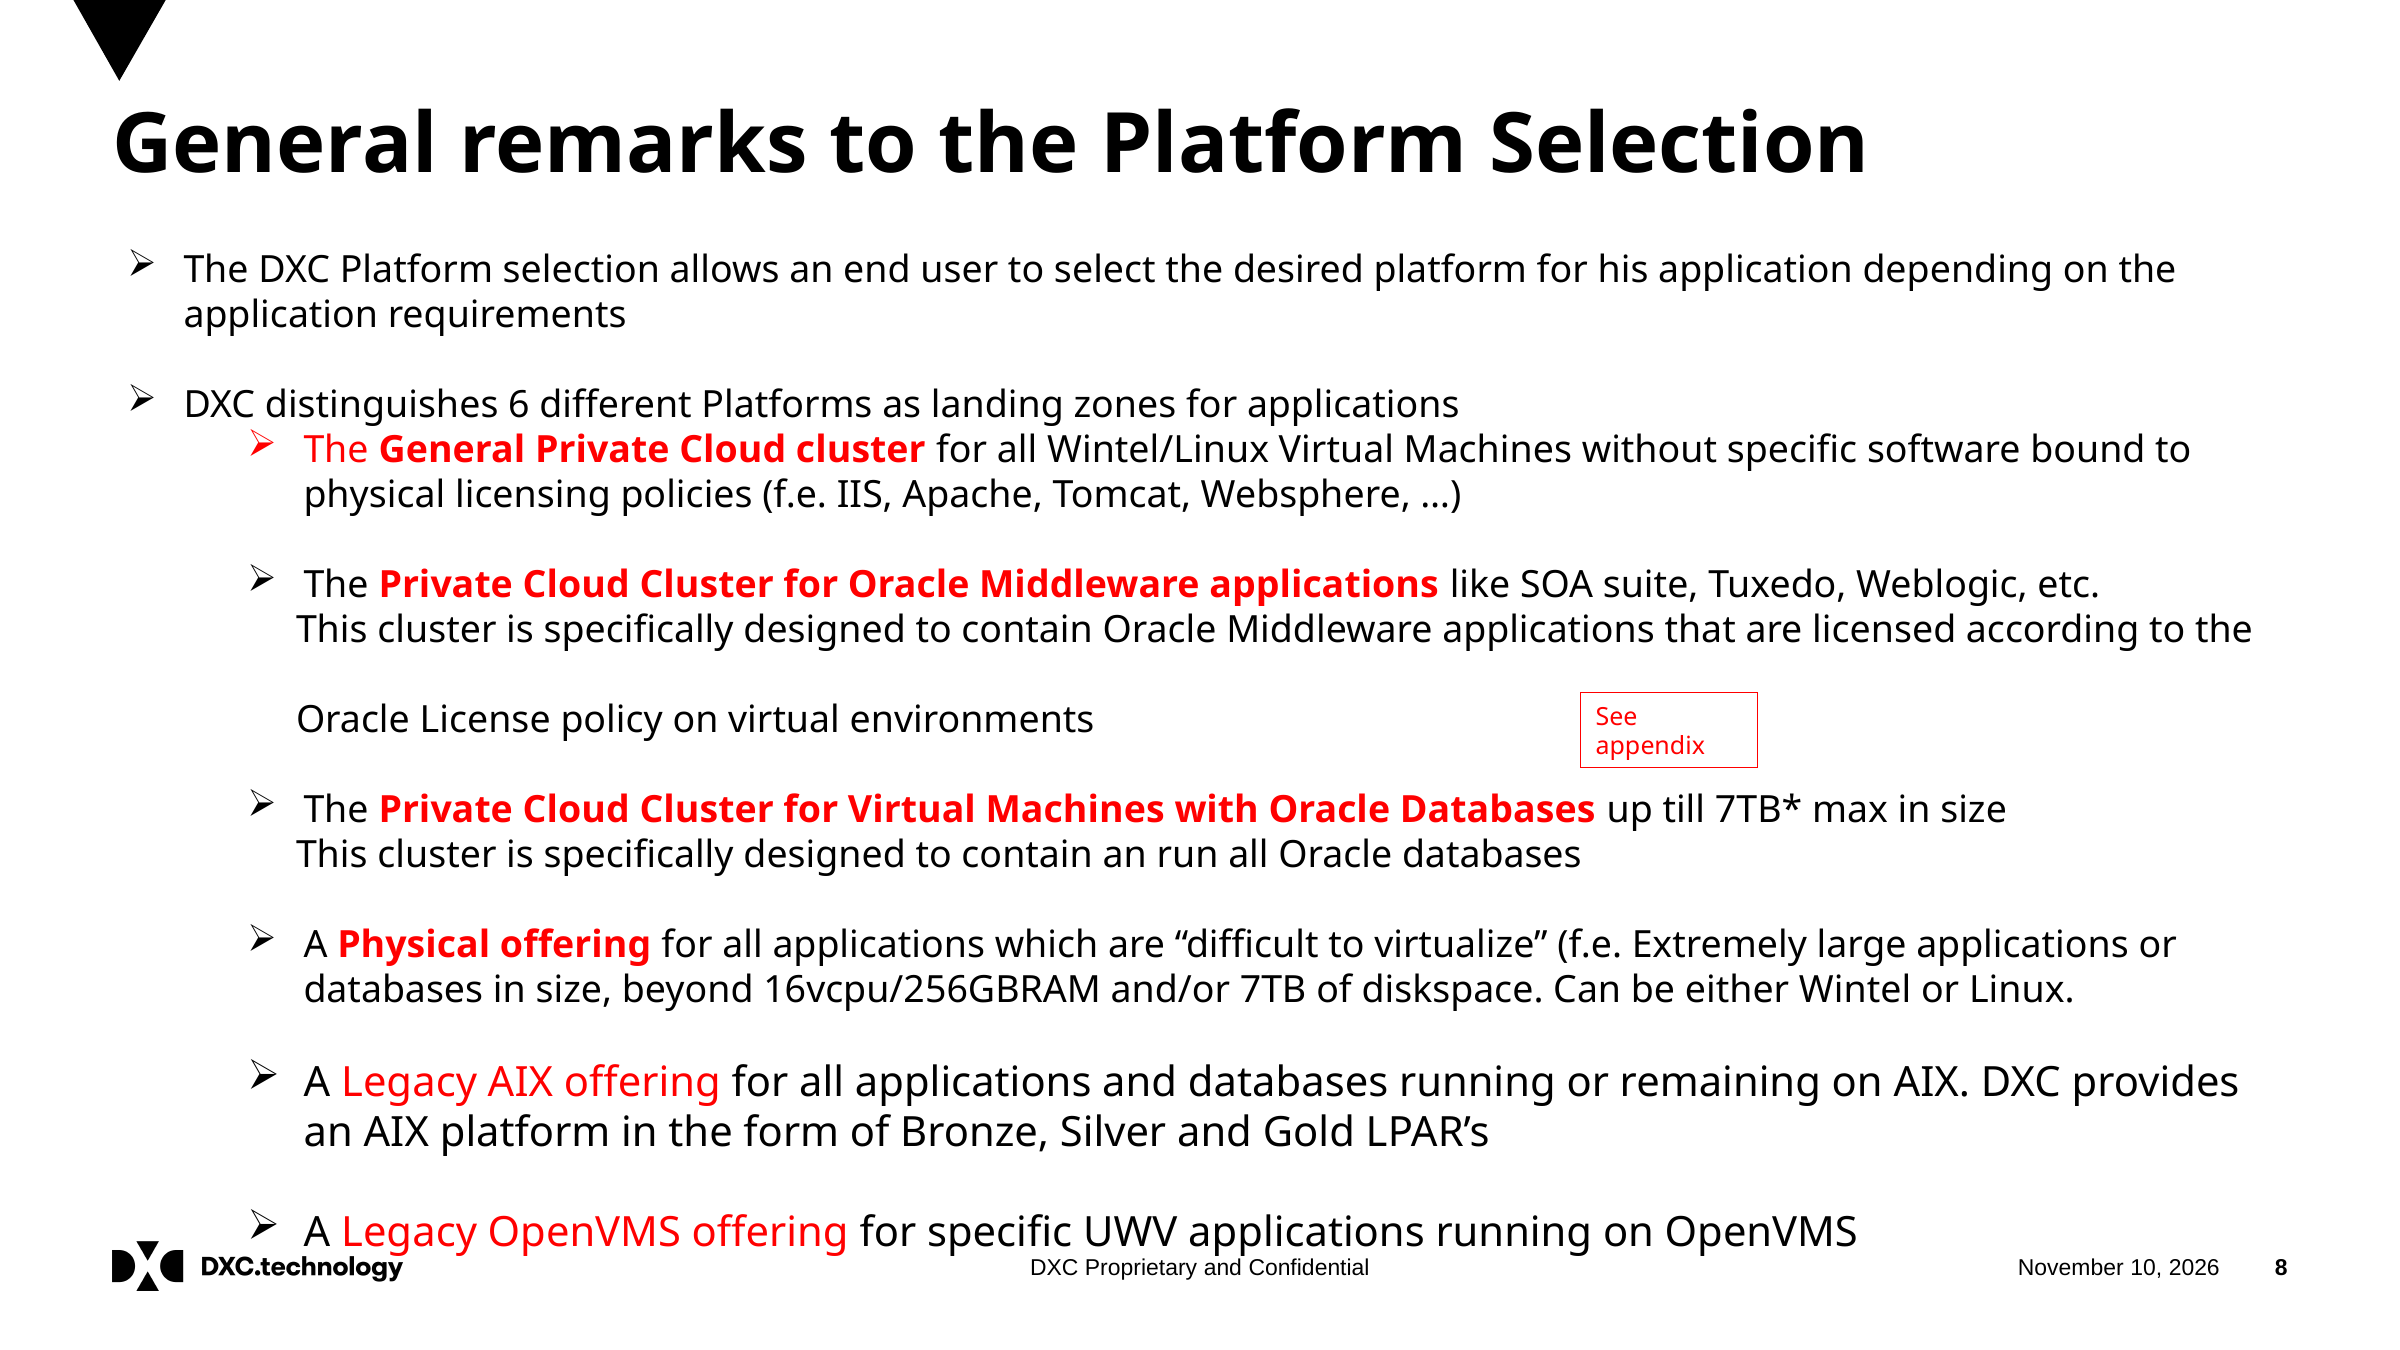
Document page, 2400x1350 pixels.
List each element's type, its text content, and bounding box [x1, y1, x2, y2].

text_box See appendix [1580, 692, 1758, 768]
title General remarks to the Platform Selection [112, 104, 2288, 237]
text_box The DXC Platform selection allows an end user to select the desired platform for his application depending on the application requirements DXC distinguishes 6 different Platforms as landing zones for applications The General Private Cloud cluster for all Wintel/Linux Virtual Machines without specific software bound to physical licensing policies (f.e. IIS, Apache, Tomcat, Websphere, …) The Private Cloud Cluster for Oracle Middleware applications like SOA suite, Tuxedo, Weblogic, etc. This cluster is specifically designed to contain Oracle Middleware applications that are licensed according to the Oracle License policy on virtual environments The Private Cloud Cluster for Virtual Machines with Oracle Databases up till 7TB* max in size This cluster is specifically designed to contain an run all Oracle databases A Physical offering for all applications which are “difficult to virtualize” (f.e. Extremely large applications or databases in size, beyond 16vcpu/256GBRAM and/or 7TB of diskspace. Can be either Wintel or Linux. A Legacy AIX offering for all applications and databases running or remaining on AIX. DXC provides an AIX platform in the form of Bronze, Silver and Gold LPAR’s A Legacy OpenVMS offering for specific UWV applications running on OpenVMS [112, 237, 2288, 1263]
